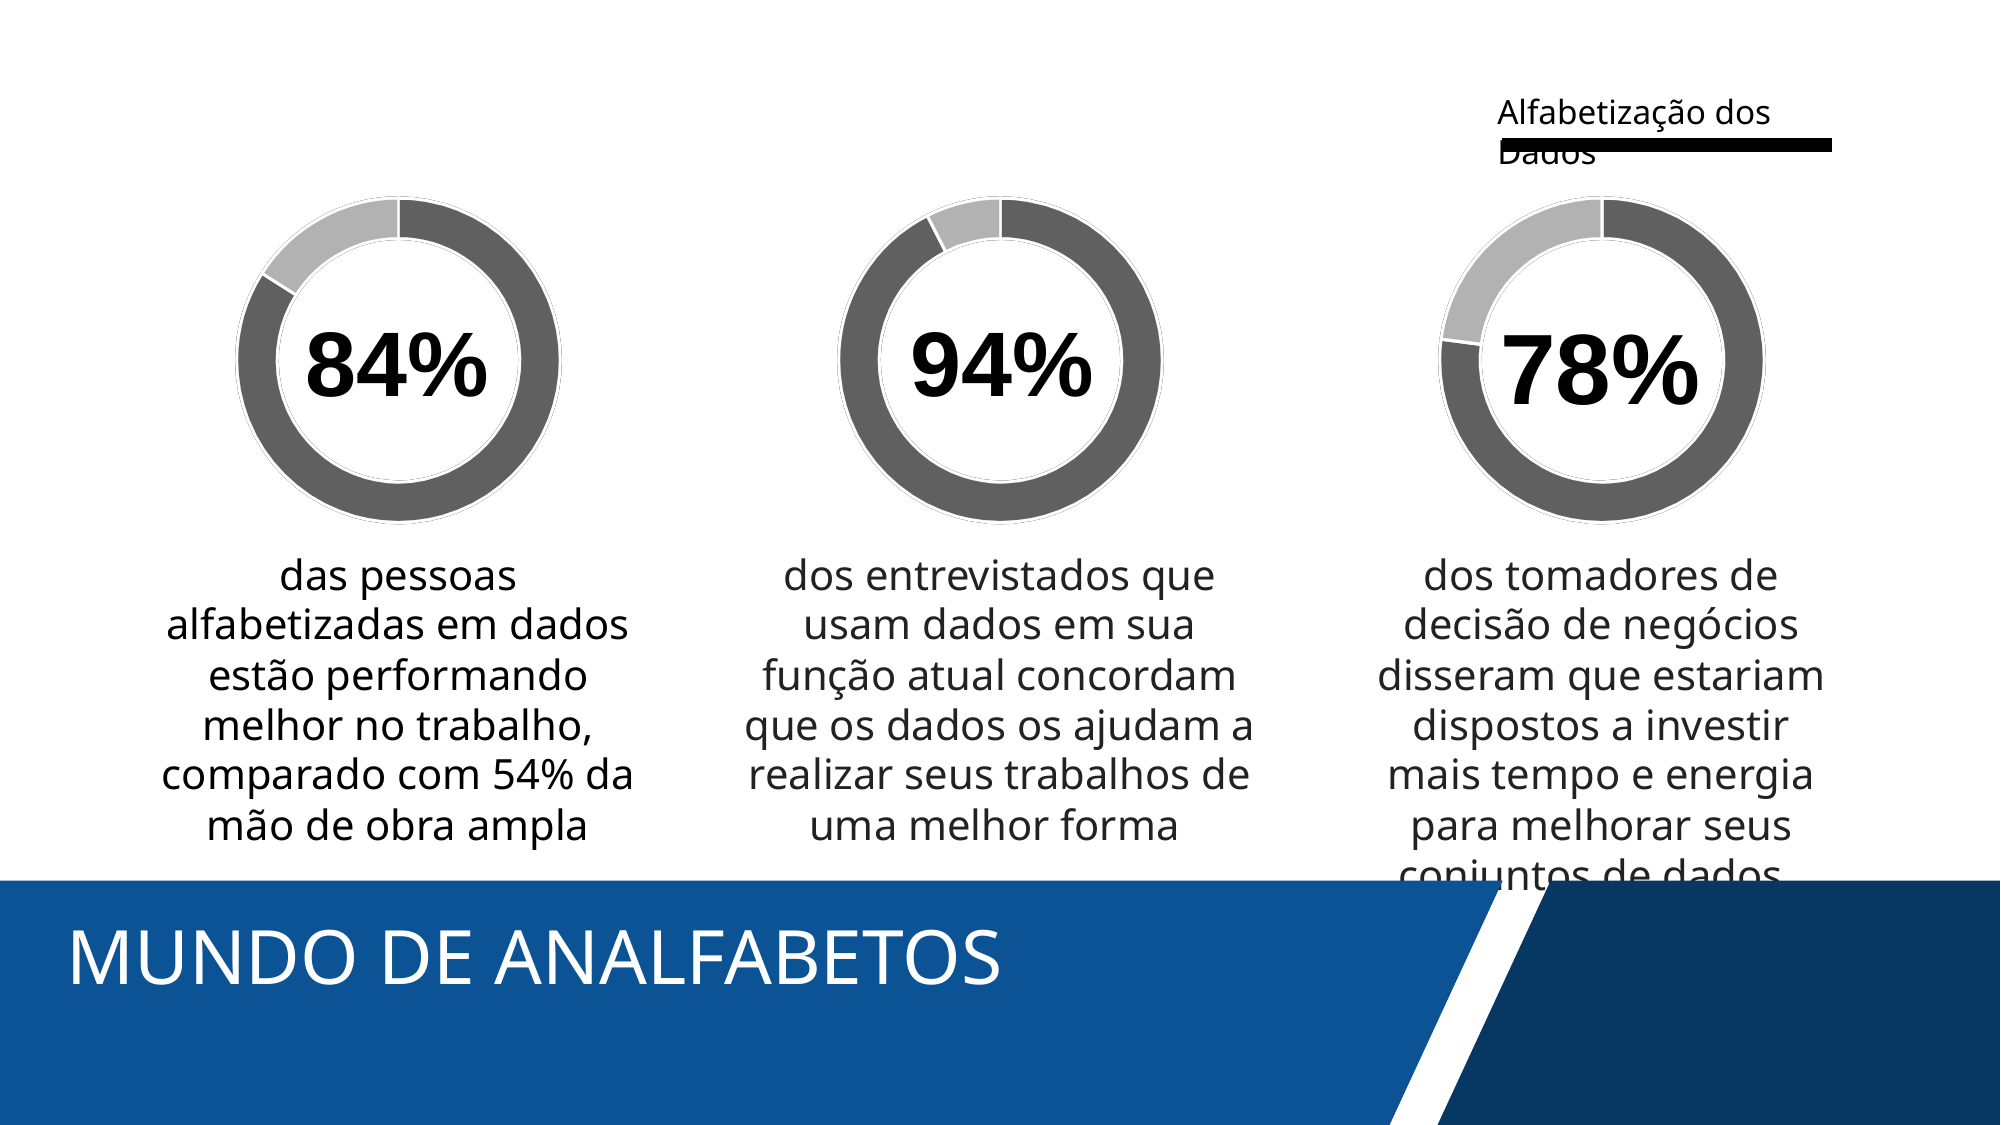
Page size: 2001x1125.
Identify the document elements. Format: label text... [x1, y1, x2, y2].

text_box dos tomadores de decisão de negócios disseram que estariam dispostos a investir mais tempo e energia para melhorar seus conjuntos de dados. [1352, 551, 1851, 910]
picture [99, 177, 698, 543]
text_box [1437, 880, 2000, 1125]
text_box dos entrevistados que usam dados em sua função atual concordam que os dados os ajudam a realizar seus trabalhos de uma melhor forma [727, 551, 1273, 880]
text_box [0, 880, 1503, 1125]
picture [1302, 177, 1901, 543]
text_box Alfabetização dos Dados [1482, 83, 1831, 140]
title MUNDO DE ANALFABETOS [51, 912, 1318, 1093]
text_box das pessoas alfabetizadas em dados estão performando melhor no trabalho, comparado com 54% da mão de obra ampla [145, 551, 651, 809]
text_box [1502, 140, 1831, 152]
picture [701, 177, 1299, 543]
